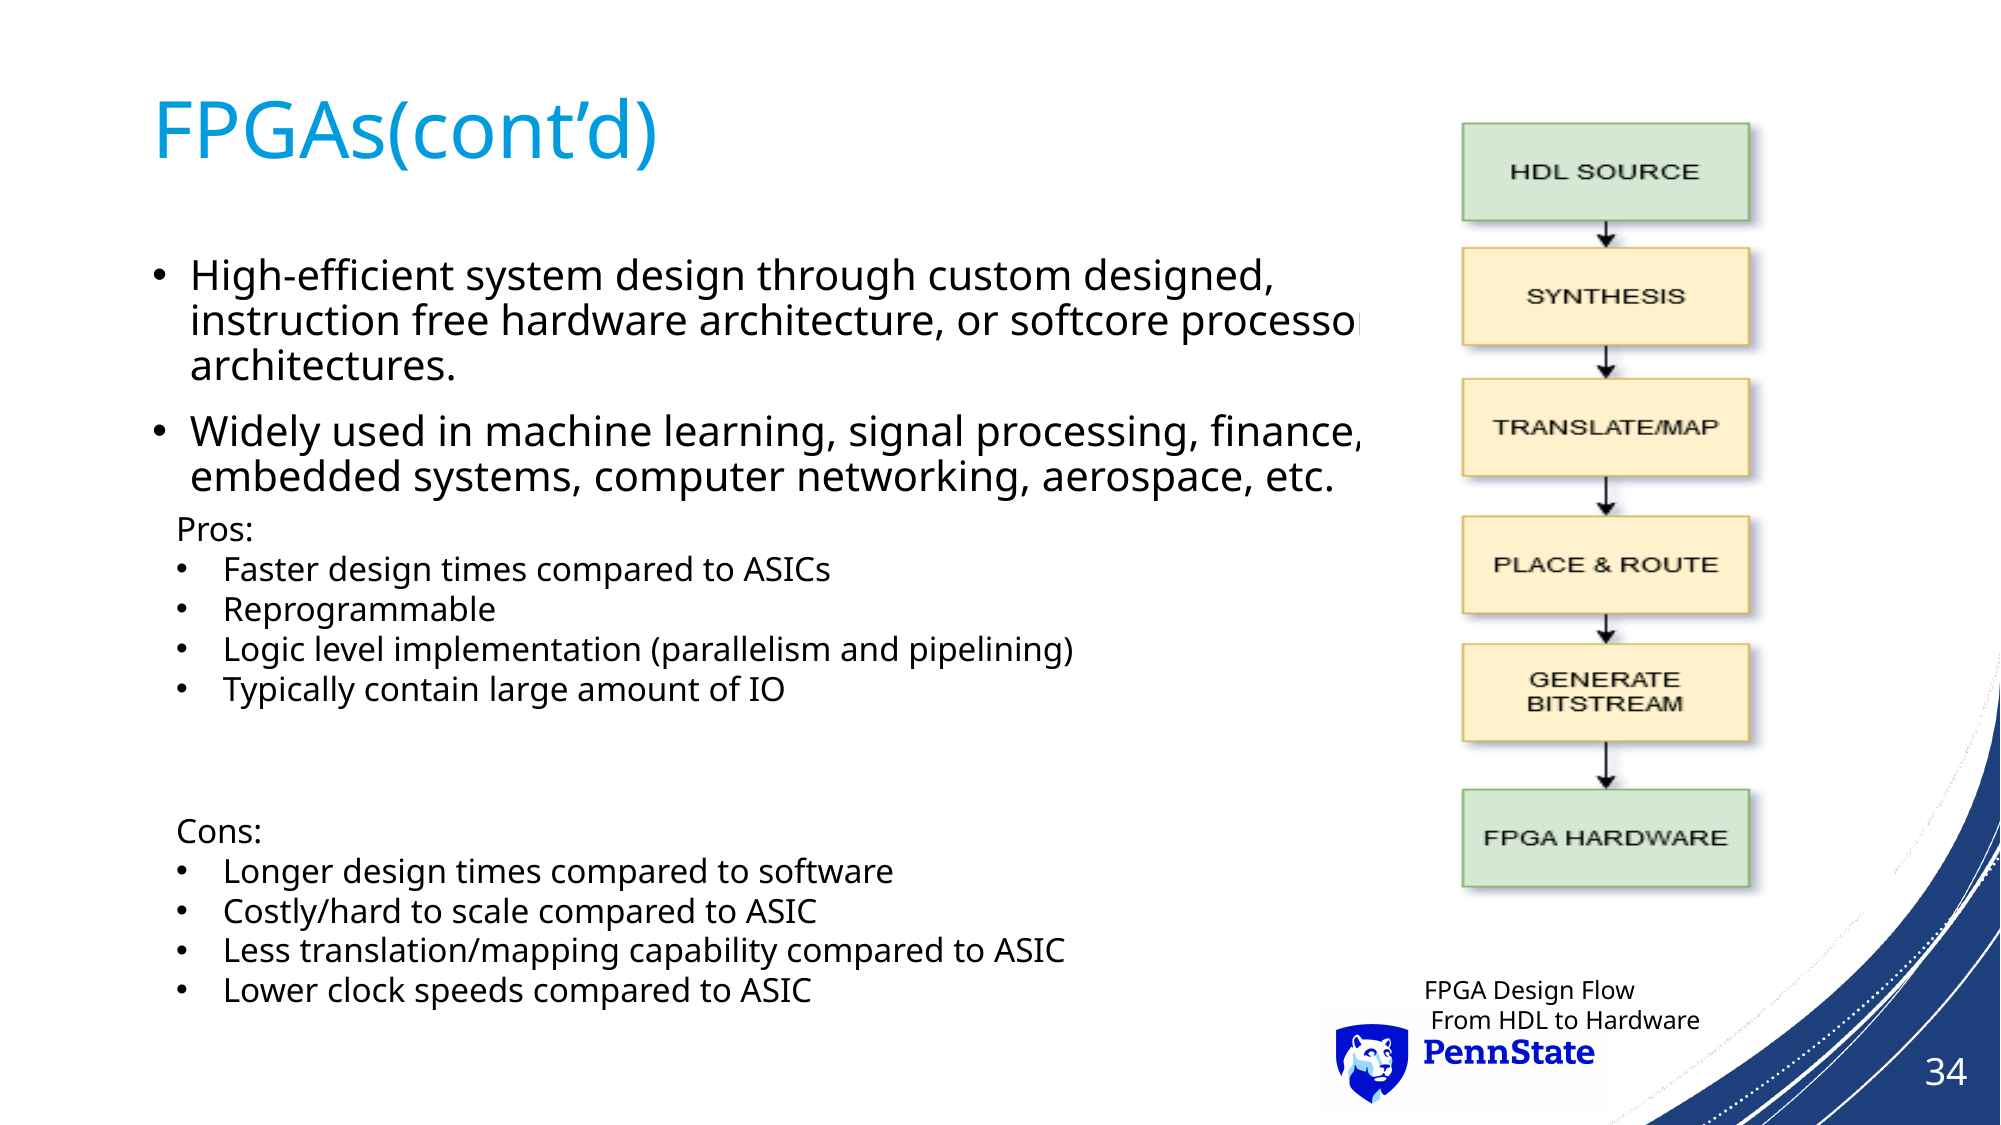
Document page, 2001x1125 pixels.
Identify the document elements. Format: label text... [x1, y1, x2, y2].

text_box Cons: Longer design times compared to software Costly/hard to scale compared to ASIC Less translation/mapping capability compared to ASIC Lower clock speeds compared to ASIC [161, 802, 1109, 1062]
picture [1317, 1008, 2000, 1125]
picture [1360, 110, 2000, 967]
text_box 34 [1910, 1040, 2000, 1101]
title FPGAs(cont’d) [137, 59, 1863, 206]
text_box Pros: Faster design times compared to ASICs Reprogrammable Logic level implementation (parallelism and pipelining) Typically contain large amount of IO [161, 500, 1127, 715]
text_box FPGA Design Flow From HDL to Hardware [1409, 967, 2000, 1043]
list High-efficient system design through custom designed, instruction free hardware architecture, or softcore processor architectures. Widely used in machine learning, signal processing, finance, embedded systems, computer networking, aerospace, etc. [137, 246, 1392, 1055]
